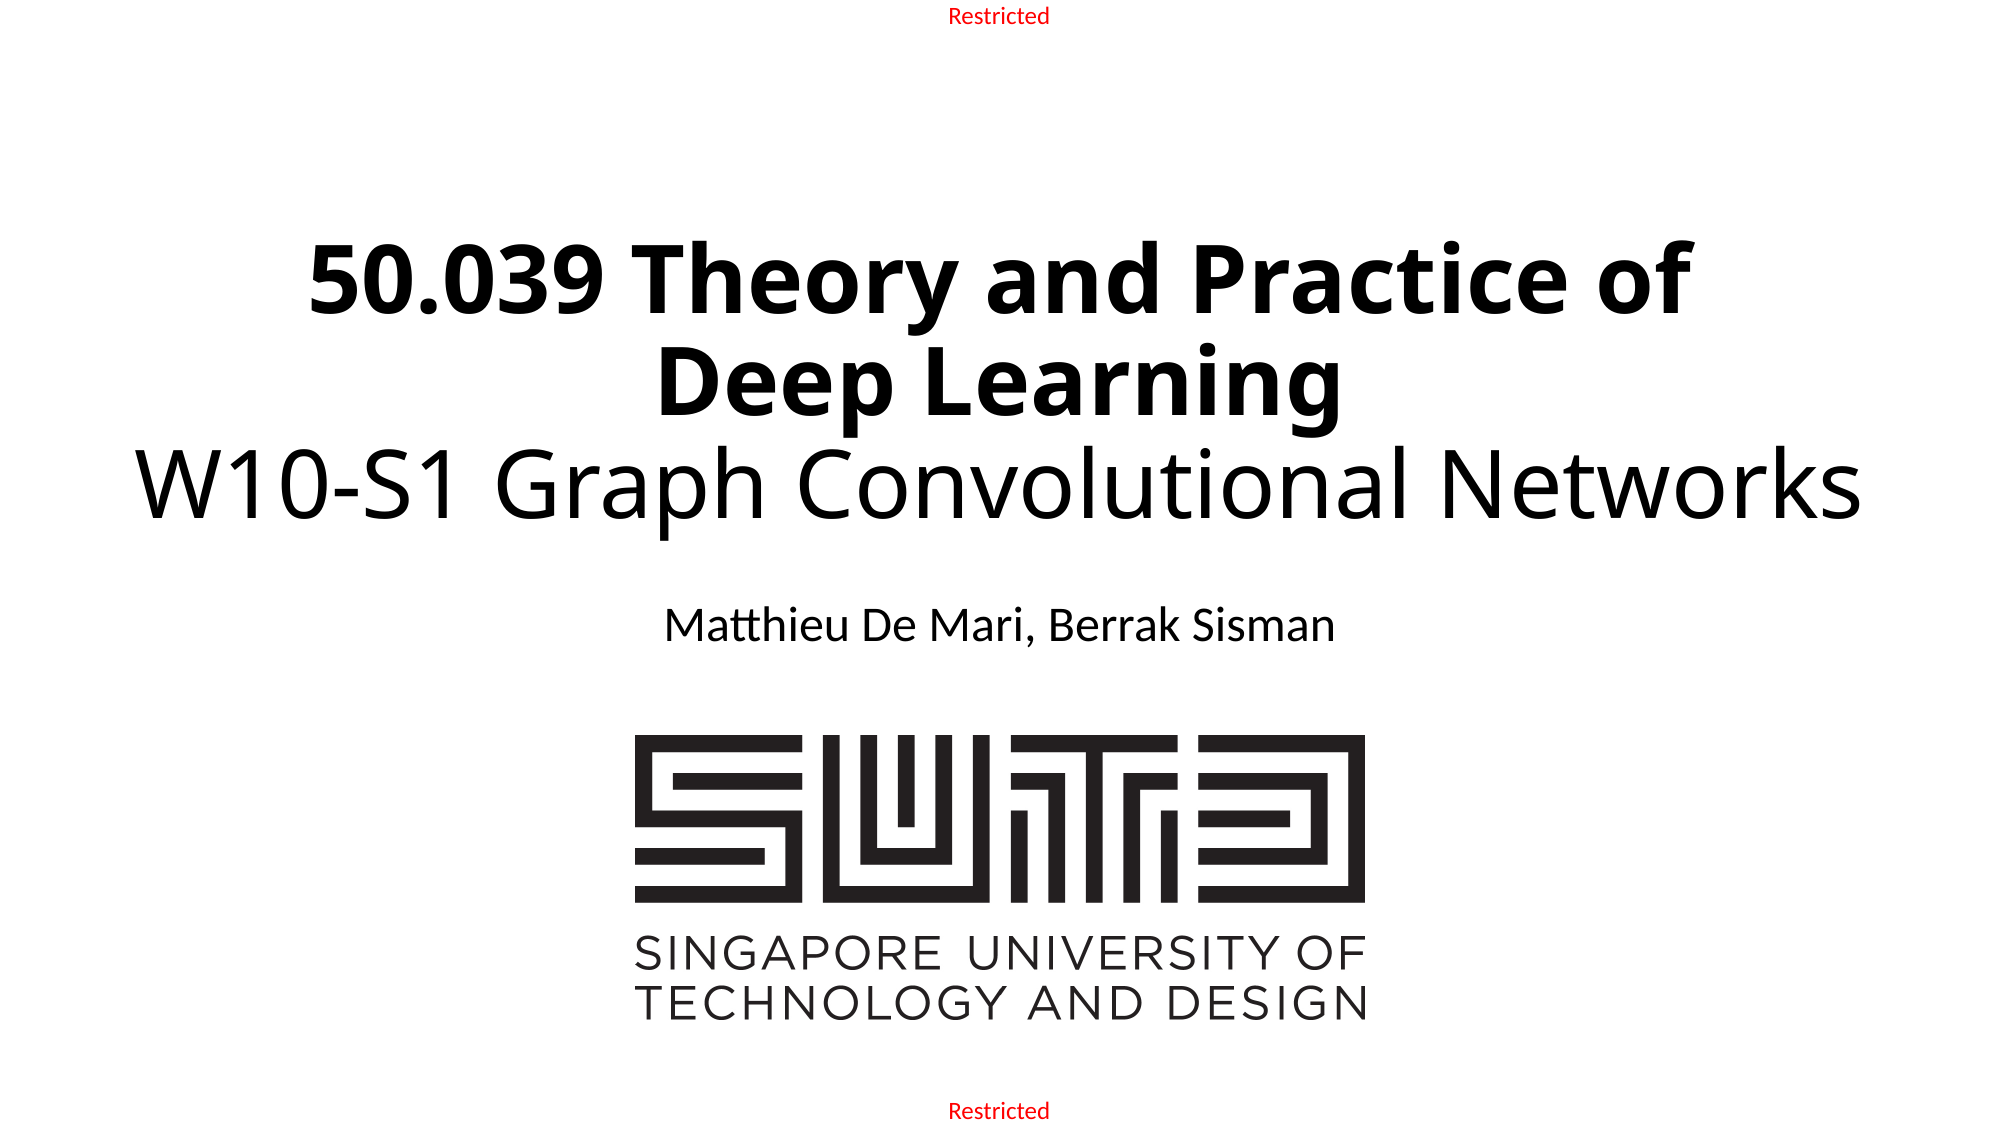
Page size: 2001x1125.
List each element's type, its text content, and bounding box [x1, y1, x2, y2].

picture [635, 735, 1365, 1020]
subtitle Matthieu De Mari, Berrak Sisman [249, 590, 1750, 863]
title 50.039 Theory and Practice of Deep Learning W10-S1 Graph Convolutional Networks [61, 154, 1939, 547]
